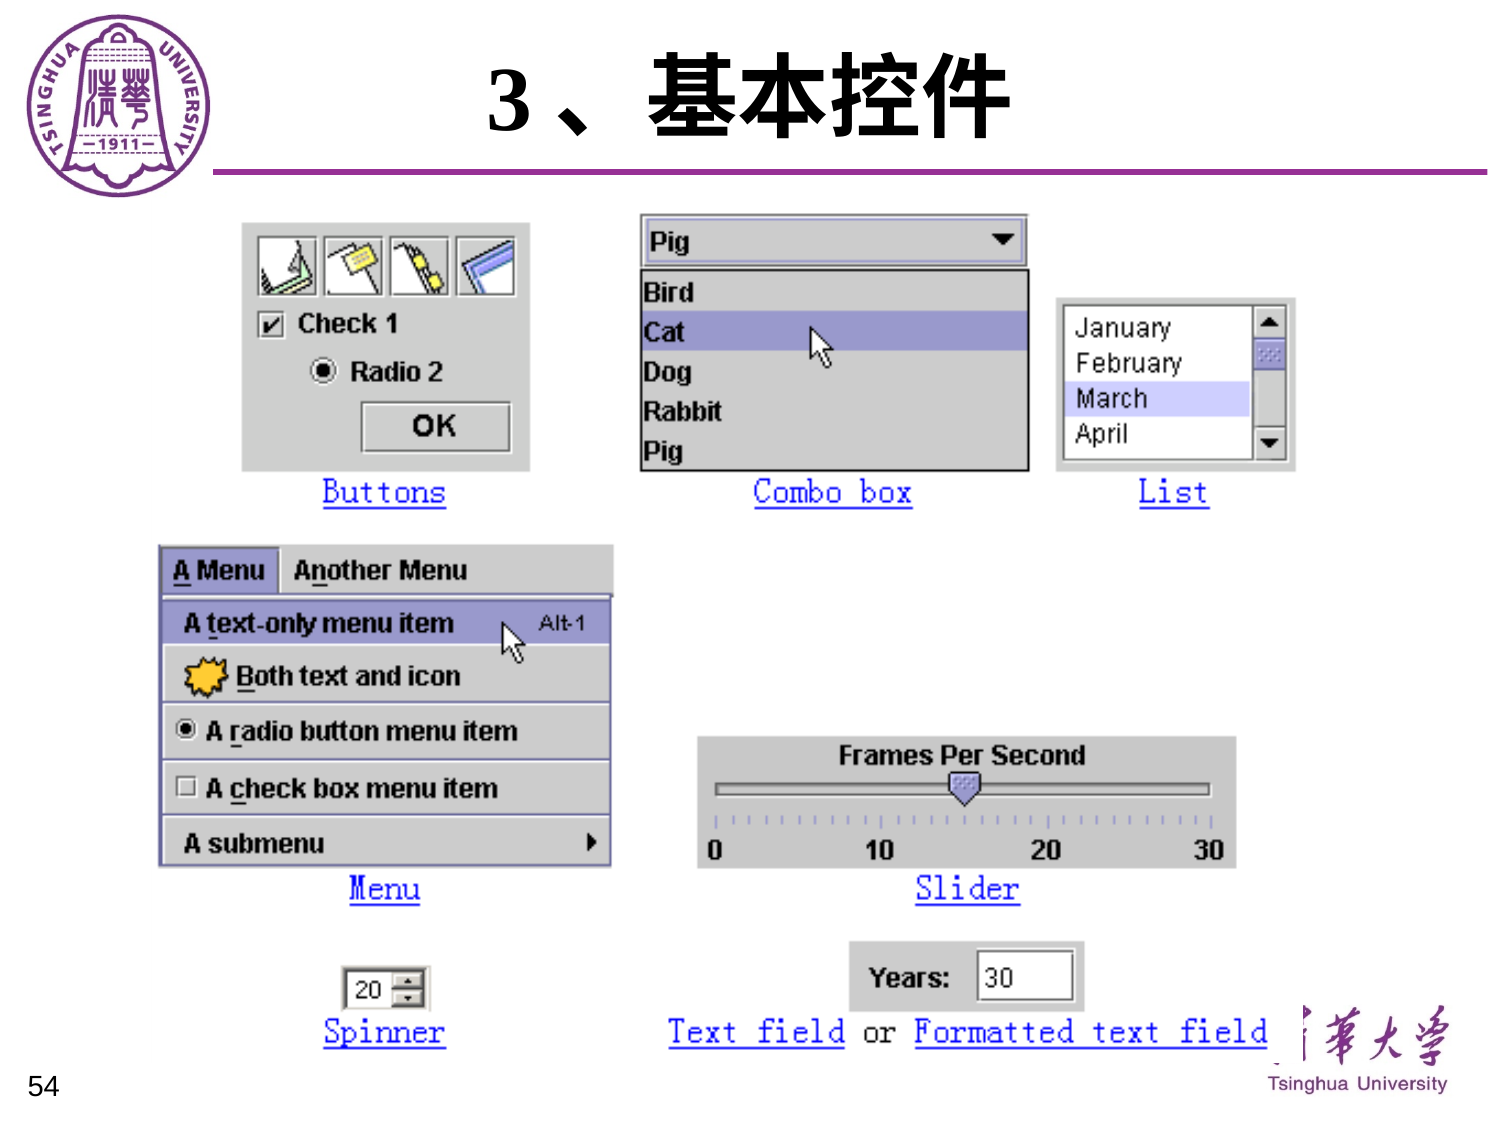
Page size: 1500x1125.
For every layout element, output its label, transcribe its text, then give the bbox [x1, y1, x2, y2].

title 3、基本控件 [24, 37, 1476, 151]
footer 54 [12, 1059, 176, 1125]
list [149, 199, 1304, 1063]
picture [1262, 999, 1454, 1101]
picture [24, 151, 213, 200]
picture [24, 12, 213, 37]
